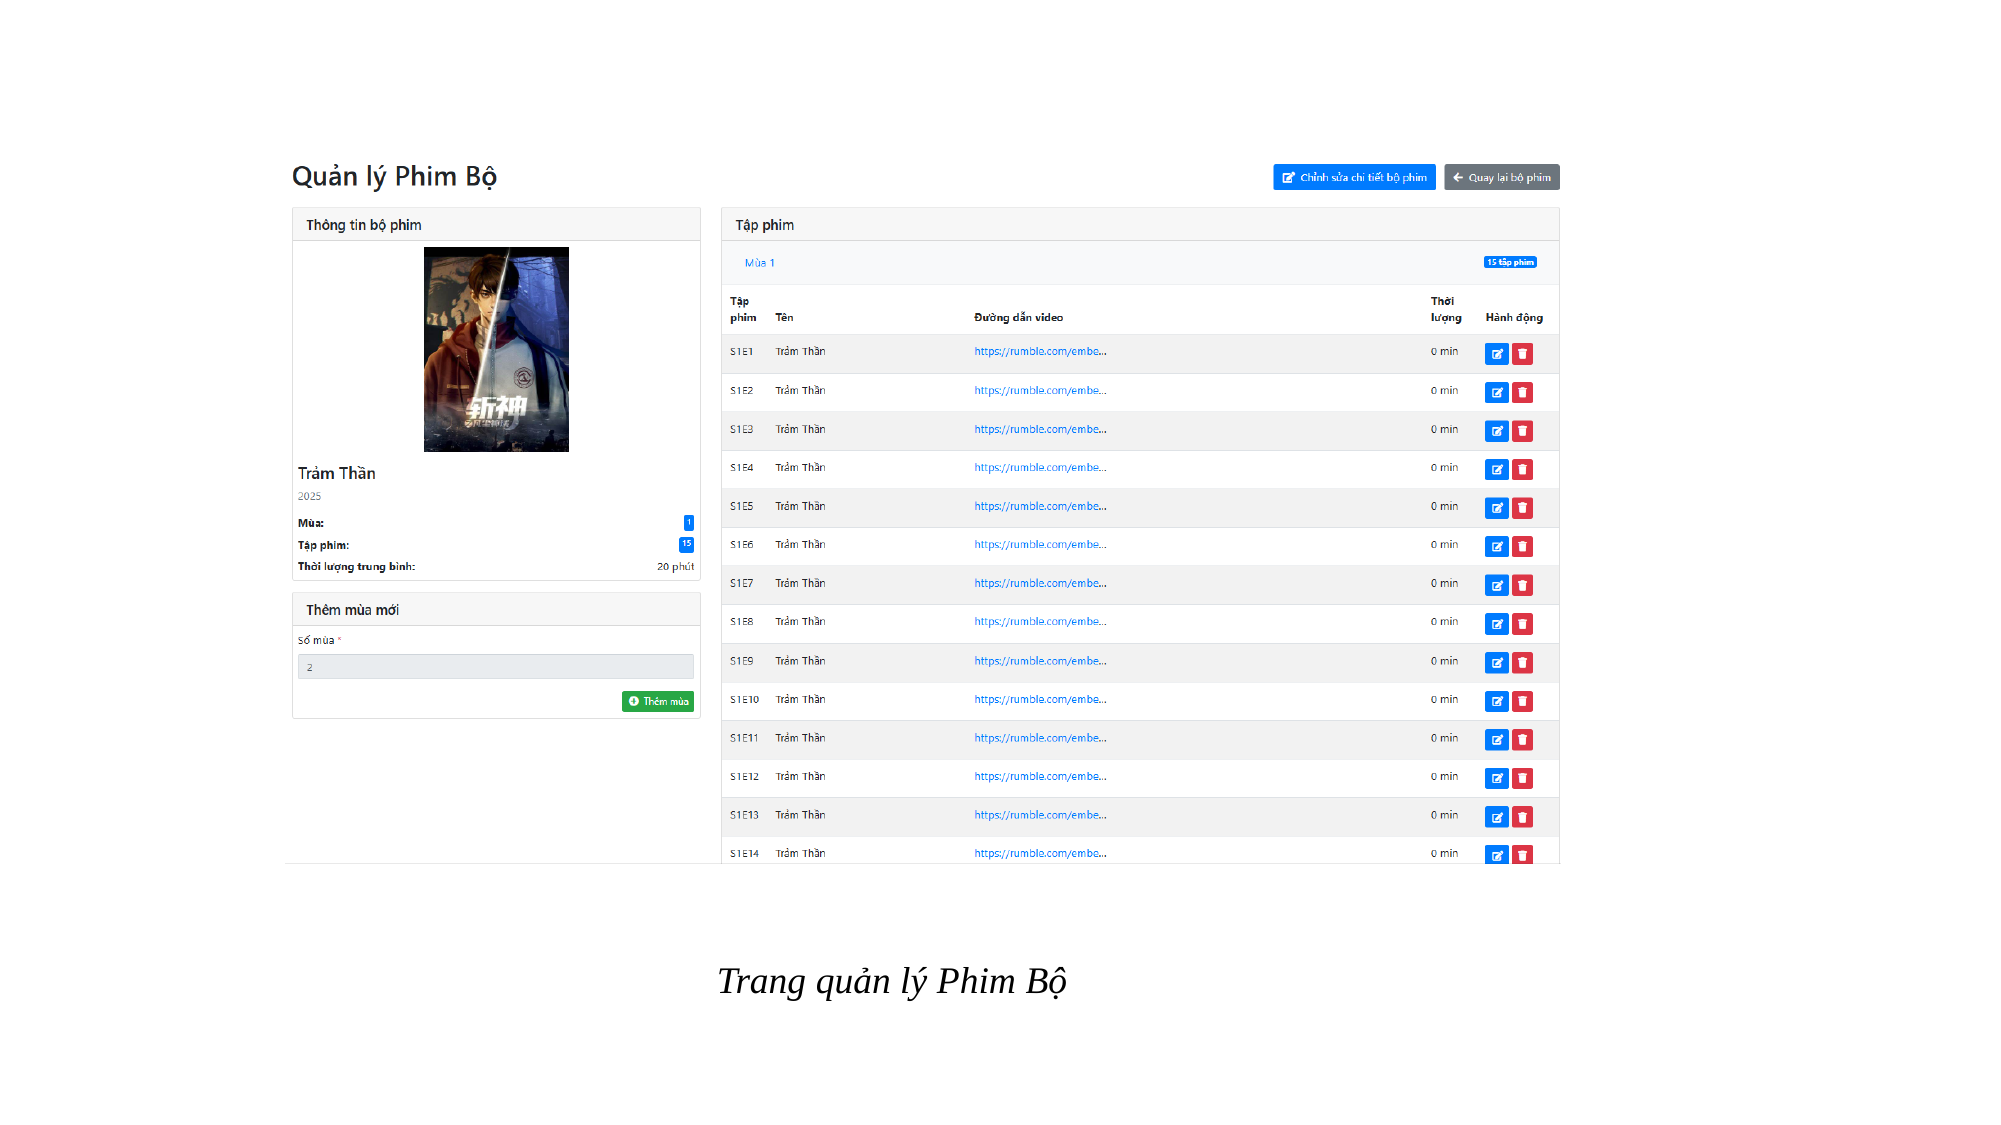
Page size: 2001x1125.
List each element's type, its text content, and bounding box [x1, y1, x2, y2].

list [285, 149, 1561, 864]
text_box Trang quản lý Phim Bộ [392, 945, 1393, 1009]
